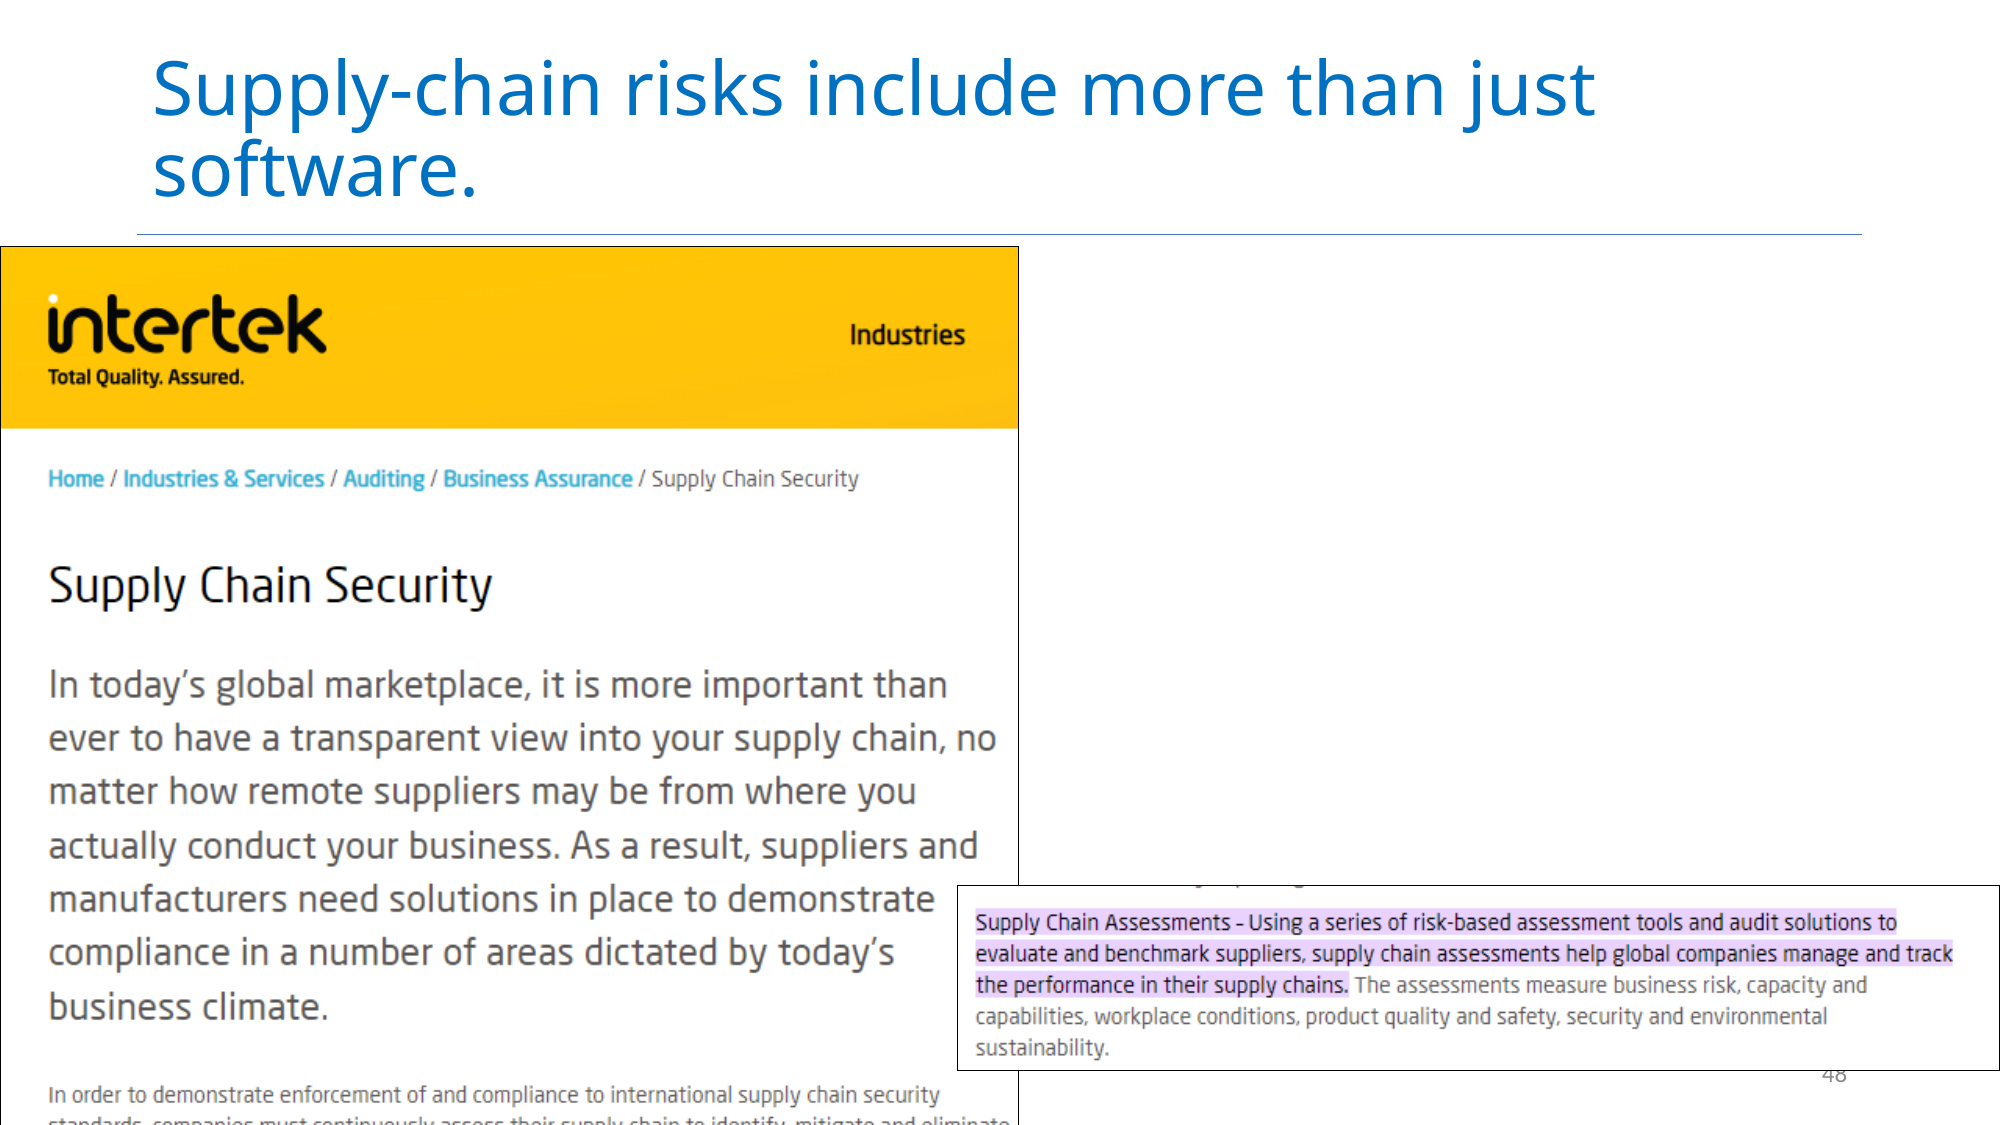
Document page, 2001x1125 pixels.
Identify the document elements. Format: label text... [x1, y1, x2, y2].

title Supply-chain risks include more than just software. [137, 3, 1863, 221]
picture [0, 246, 2000, 1125]
slide_number 48 [1412, 1071, 1863, 1103]
